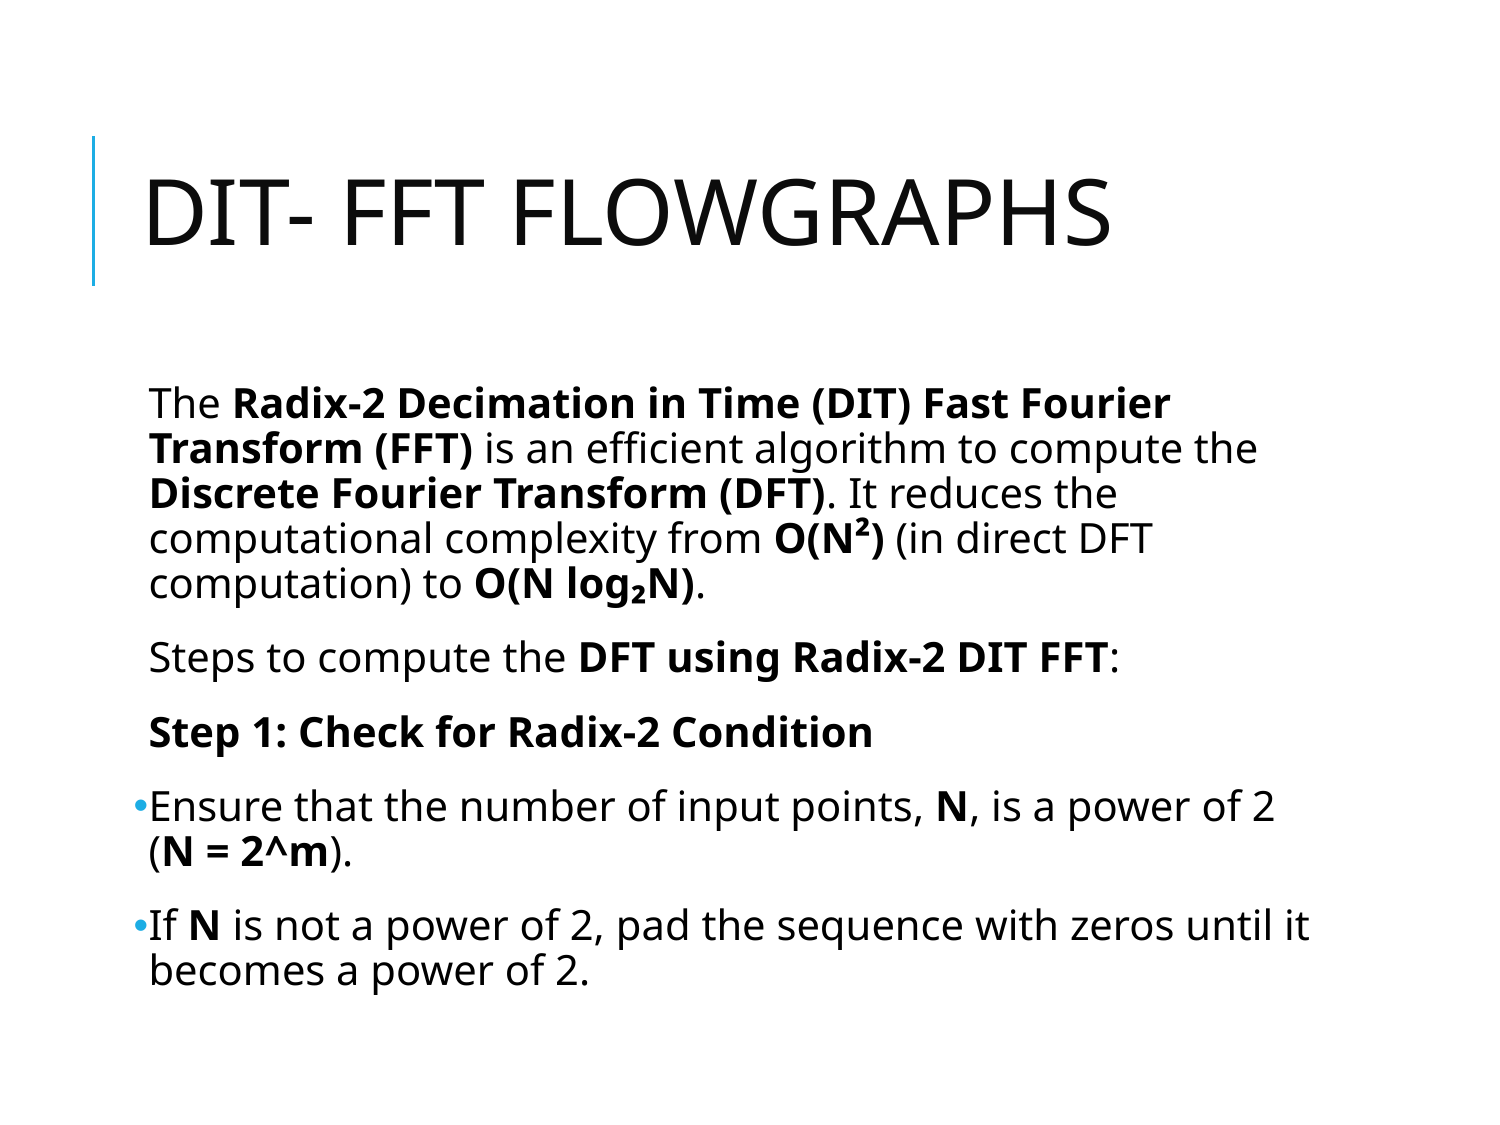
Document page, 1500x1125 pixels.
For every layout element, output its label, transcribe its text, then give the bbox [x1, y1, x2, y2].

list The Radix-2 Decimation in Time (DIT) Fast Fourier Transform (FFT) is an efficient algorithm to compute the Discrete Fourier Transform (DFT). It reduces the computational complexity from O(N²) (in direct DFT computation) to O(N log₂N). Steps to compute the DFT using Radix-2 DIT FFT: Step 1: Check for Radix-2 Condition Ensure that the number of input points, N, is a power of 2 (N = 2^m). If N is not a power of 2, pad the sequence with zeros until it becomes a power of 2. [126, 375, 1322, 1035]
title DIT- FFT FLOWGRAPHS [126, 96, 1322, 342]
